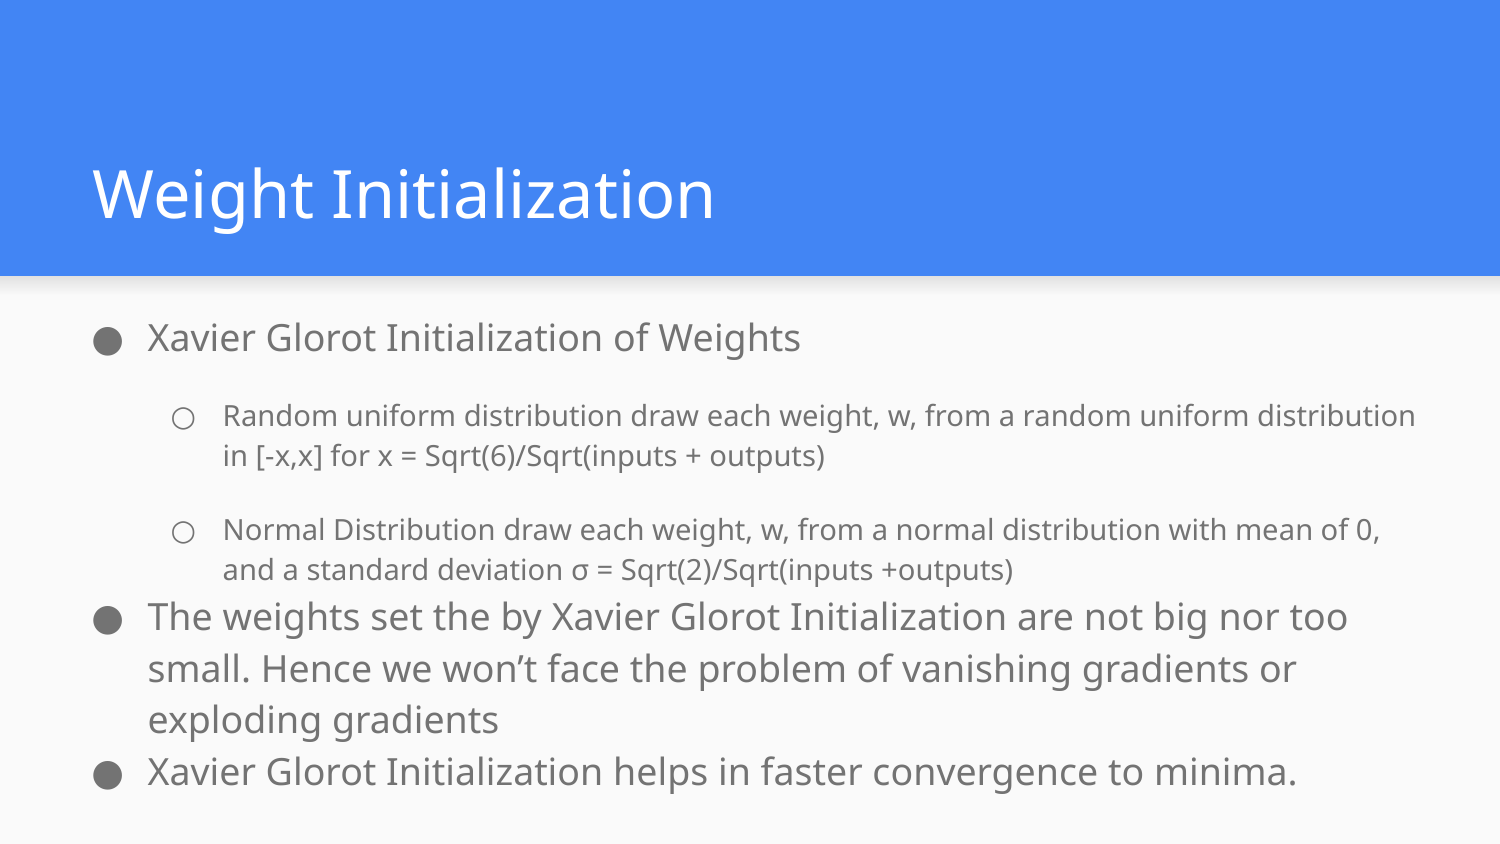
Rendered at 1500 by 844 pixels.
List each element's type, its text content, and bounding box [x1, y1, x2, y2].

list Xavier Glorot Initialization of Weights Random uniform distribution draw each weight, w, from a random uniform distribution in [-x,x] for x = Sqrt(6)/Sqrt(inputs + outputs) Normal Distribution draw each weight, w, from a normal distribution with mean of 0, and a standard deviation σ = Sqrt(2)/Sqrt(inputs +outputs) The weights set the by Xavier Glorot Initialization are not big nor too small. Hence we won’t face the problem of vanishing gradients or exploding gradients Xavier Glorot Initialization helps in faster convergence to minima. [57, 292, 1456, 807]
title Weight Initialization [77, 121, 1427, 248]
